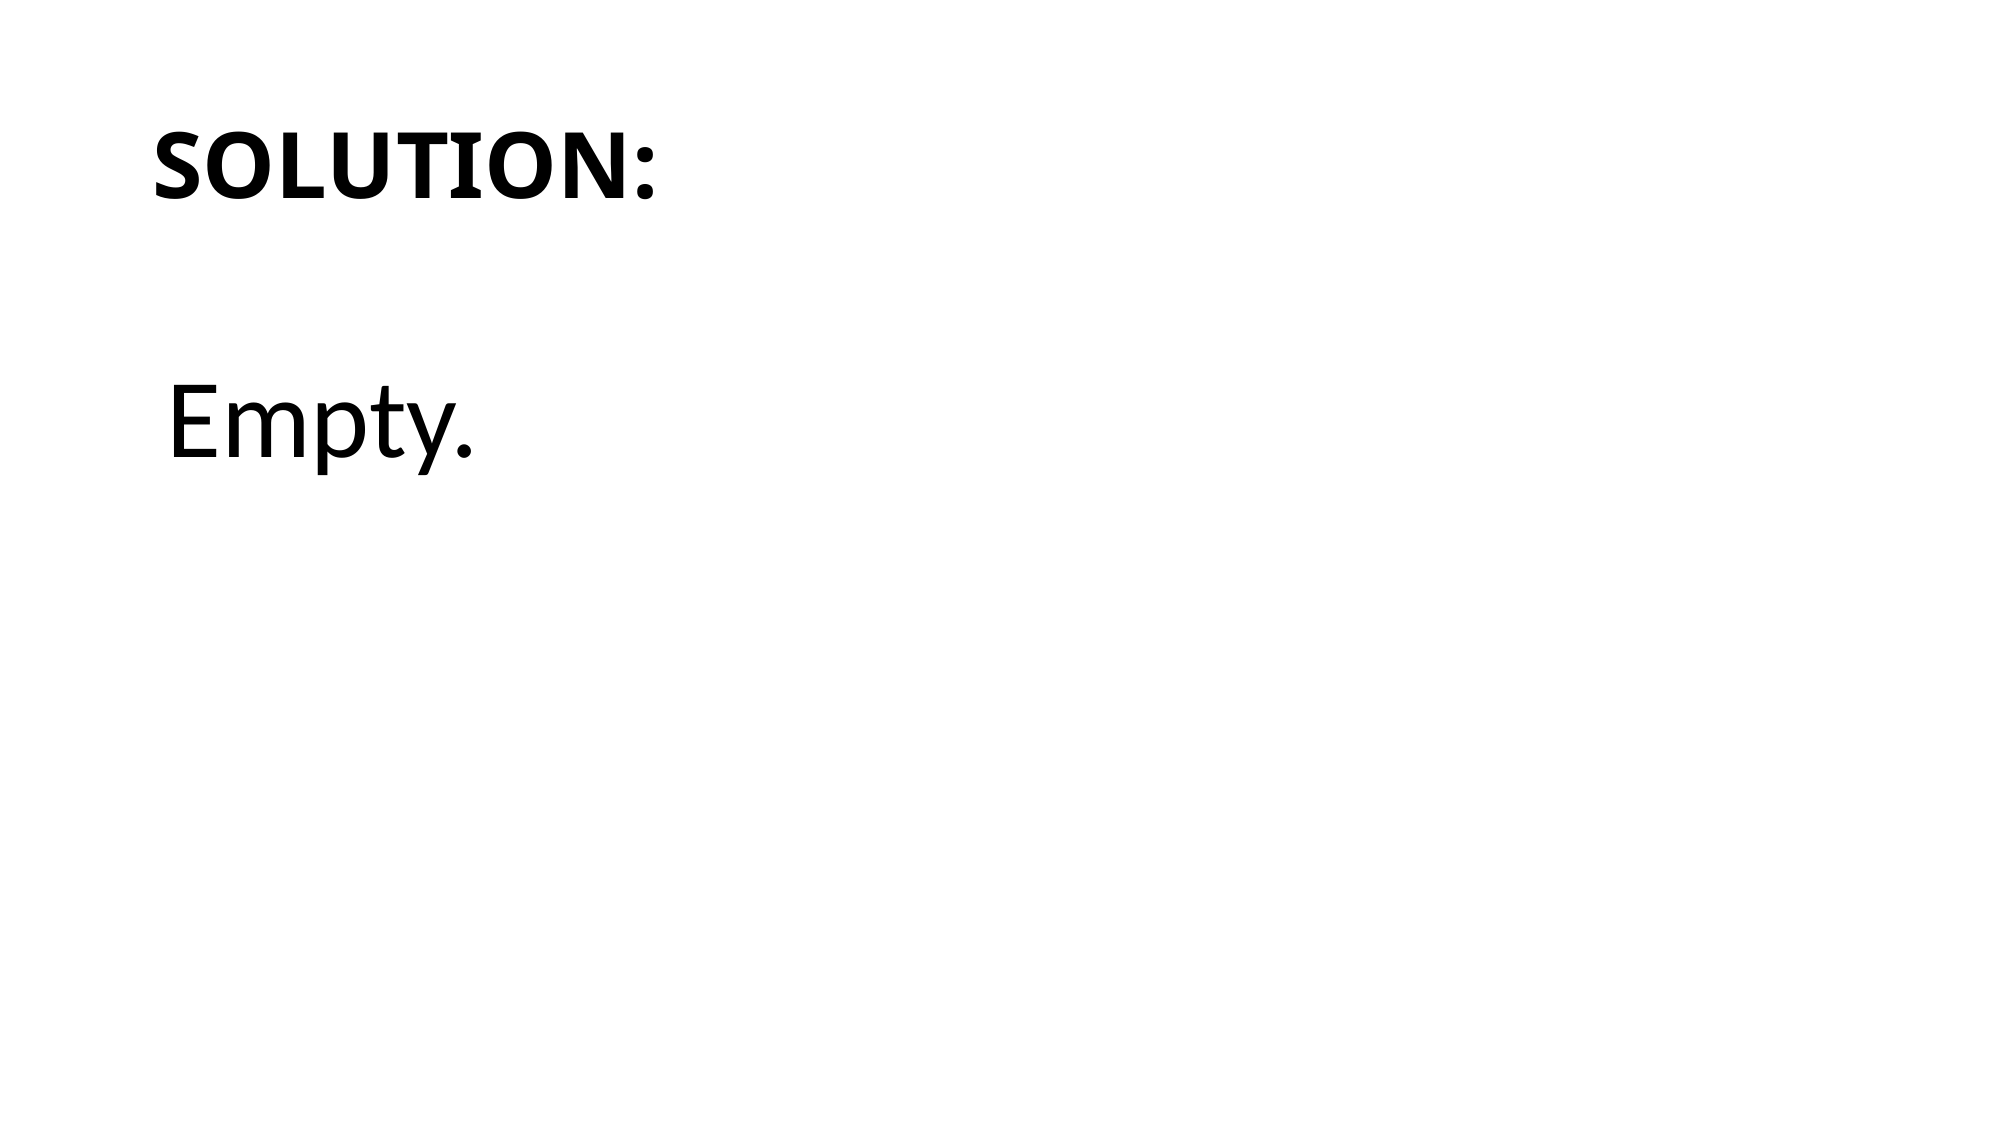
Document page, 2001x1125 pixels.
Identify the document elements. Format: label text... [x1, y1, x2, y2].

text_box Empty. [151, 337, 1844, 488]
title SOLUTION: [137, 59, 1863, 278]
